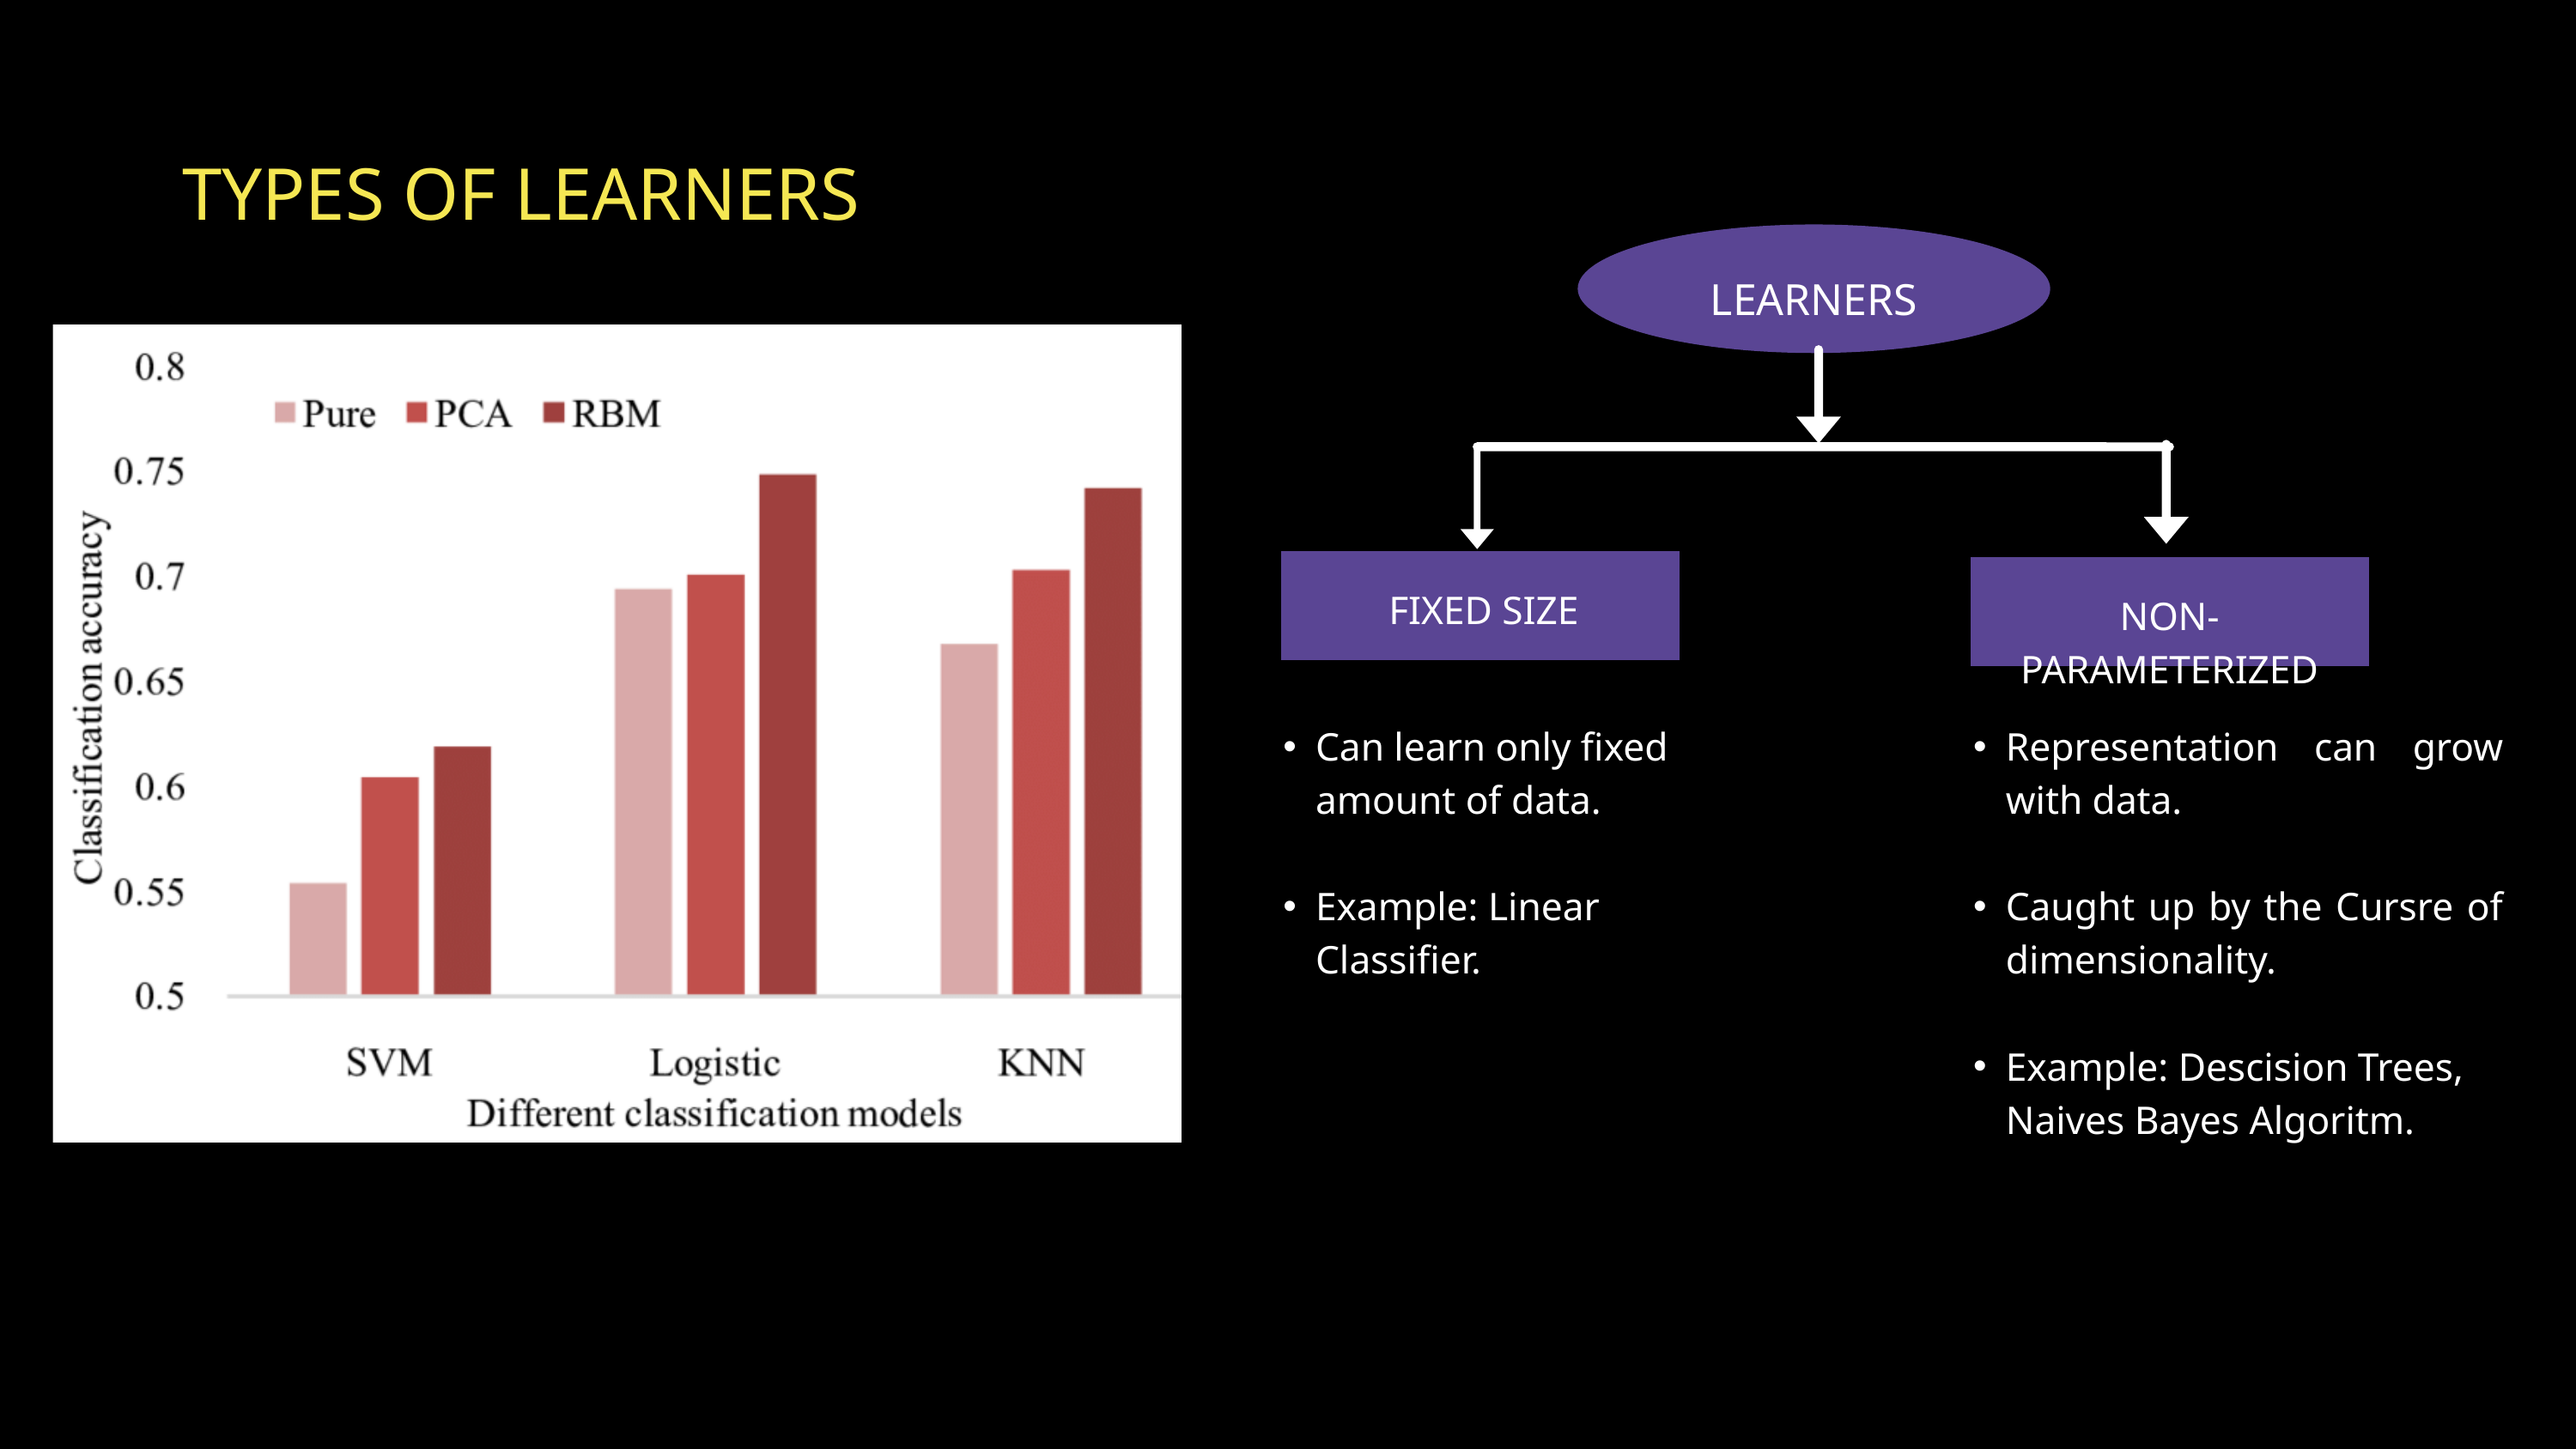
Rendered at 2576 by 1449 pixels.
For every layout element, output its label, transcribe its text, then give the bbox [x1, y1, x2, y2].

text_box TYPES OF LEARNERS [168, 134, 875, 234]
picture [52, 324, 1182, 1143]
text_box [1250, 224, 2504, 1135]
